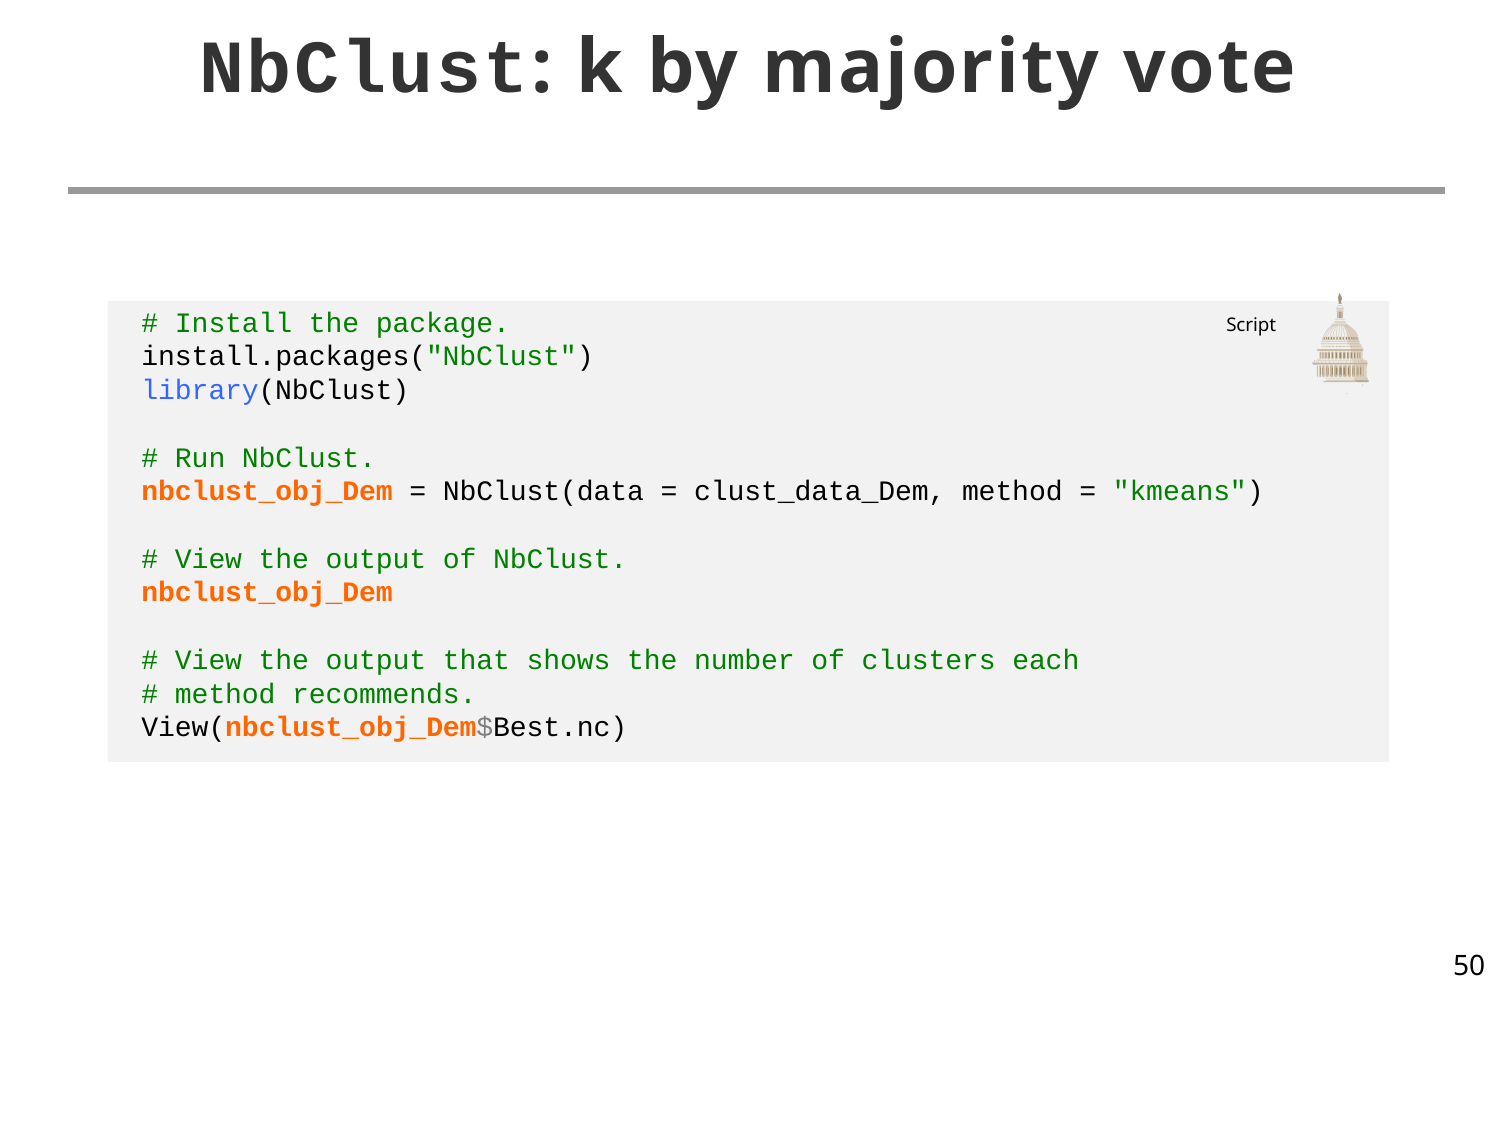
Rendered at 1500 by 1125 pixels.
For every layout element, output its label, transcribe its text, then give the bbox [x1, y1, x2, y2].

text_box # Install the package. install.packages("NbClust") library(NbClust) # Run NbClust. nbclust_obj_Dem = NbClust(data = clust_data_Dem, method = "kmeans") # View the output of NbClust. nbclust_obj_Dem # View the output that shows the number of clusters each # method recommends. View(nbclust_obj_Dem$Best.nc) [107, 301, 1390, 762]
title NbClust: k by majority vote [0, 10, 1499, 116]
picture [1300, 287, 1385, 394]
slide_number 50 [1149, 939, 1500, 985]
text_box Script [1211, 305, 1291, 343]
